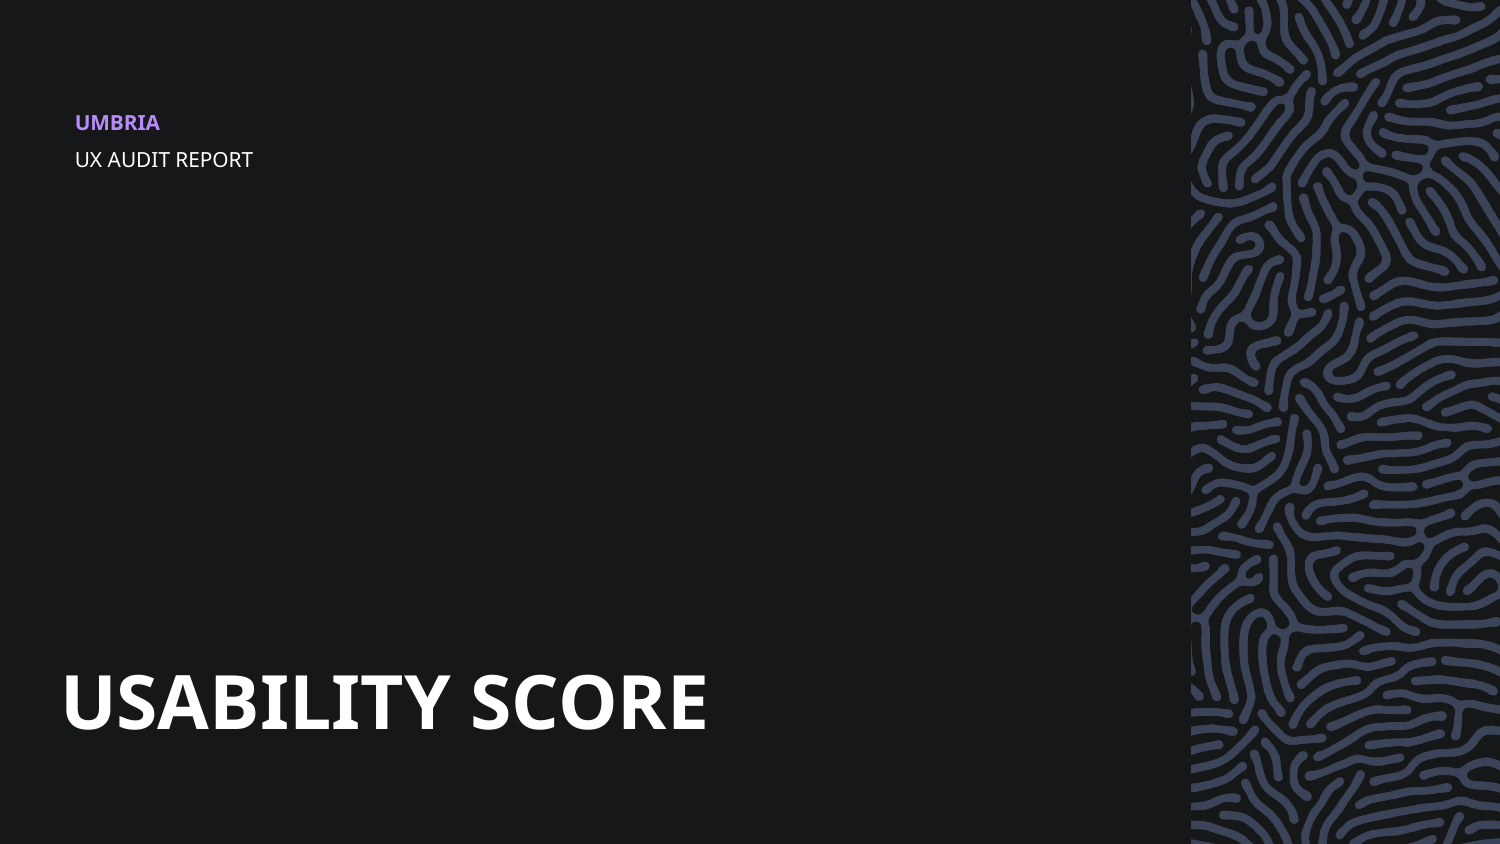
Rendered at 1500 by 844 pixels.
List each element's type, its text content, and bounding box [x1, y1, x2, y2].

text_box UMBRIA UX AUDIT REPORT [59, 82, 272, 187]
text_box USABILITY SCORE [45, 621, 775, 760]
picture [1190, 0, 1500, 844]
